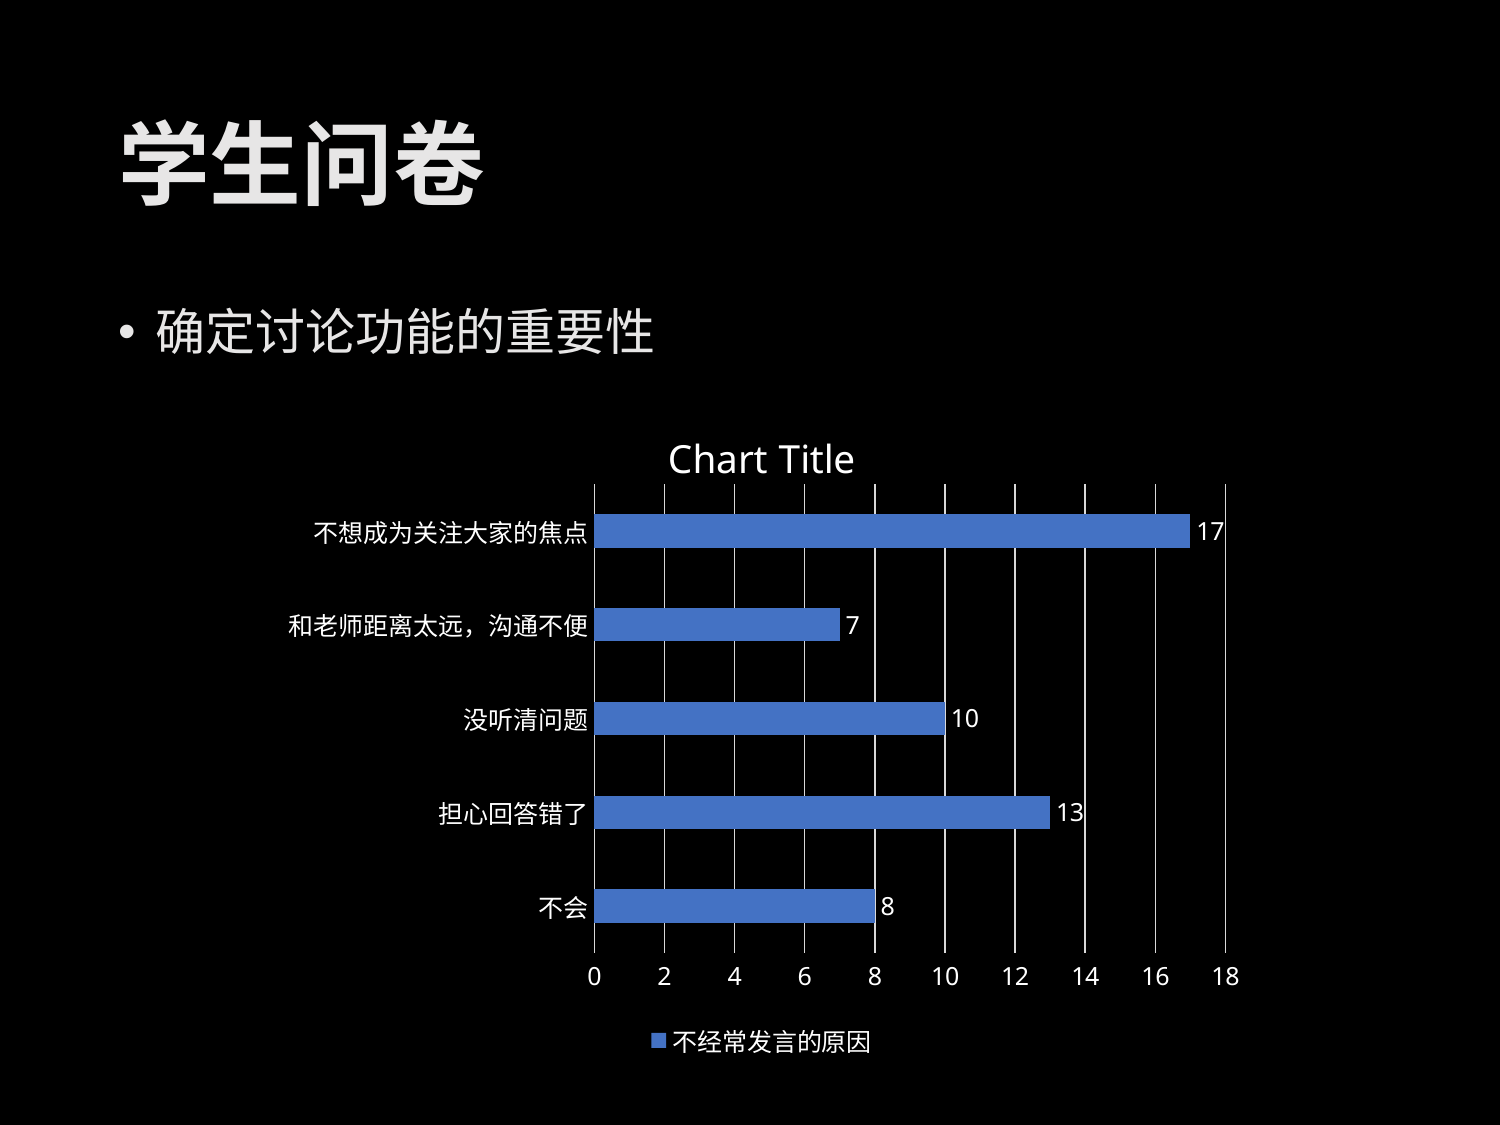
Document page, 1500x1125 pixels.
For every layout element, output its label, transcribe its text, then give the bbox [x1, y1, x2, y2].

list 确定讨论功能的重要性 [103, 299, 1397, 1014]
title 学生问卷 [103, 59, 1397, 278]
chart [261, 398, 1262, 1066]
